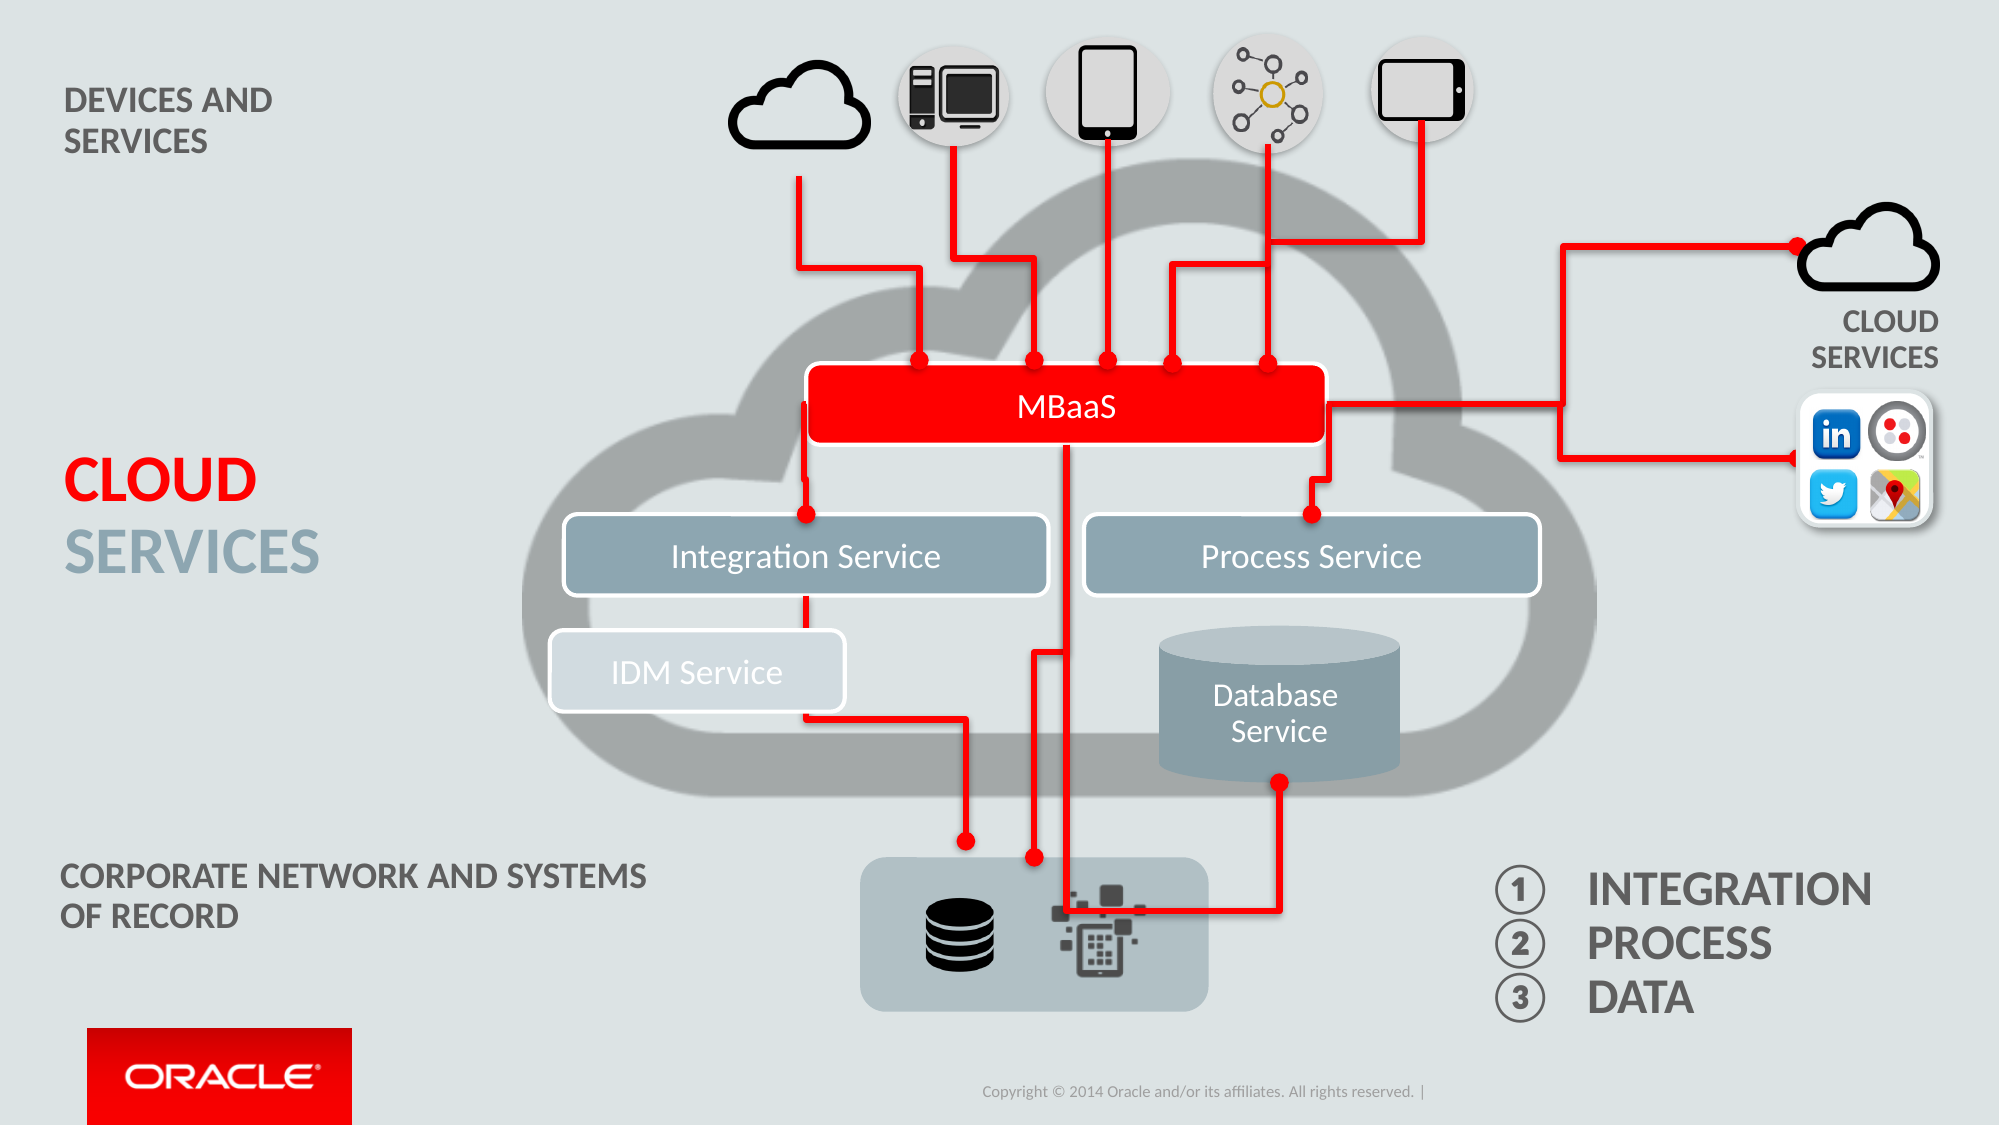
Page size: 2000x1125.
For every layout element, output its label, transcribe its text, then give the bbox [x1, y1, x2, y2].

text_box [1223, 165, 1467, 244]
text_box CLOUD SERVICES [64, 444, 408, 646]
text_box CLOUD SERVICES [1802, 325, 1940, 405]
picture [87, 1058, 352, 1125]
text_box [1115, 210, 1326, 307]
text_box INTEGRATION PROCESS DATA [1487, 862, 1966, 1063]
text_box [859, 857, 1209, 1012]
picture [522, 0, 1597, 990]
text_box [982, 527, 1243, 621]
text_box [763, 638, 1010, 799]
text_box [886, 212, 1102, 294]
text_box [1212, 33, 1324, 154]
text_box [1327, 403, 1792, 459]
text_box CORPORATE NETWORK AND SYSTEMS OF RECORD [59, 855, 666, 1058]
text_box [897, 20, 1010, 147]
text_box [843, 634, 1257, 668]
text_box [1370, 36, 1474, 143]
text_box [1311, 403, 1327, 515]
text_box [1045, 36, 1171, 147]
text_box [766, 207, 952, 329]
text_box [1326, 246, 1798, 402]
text_box DEVICES AND SERVICES [63, 80, 368, 281]
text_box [1797, 390, 1932, 526]
picture [1797, 175, 1940, 318]
